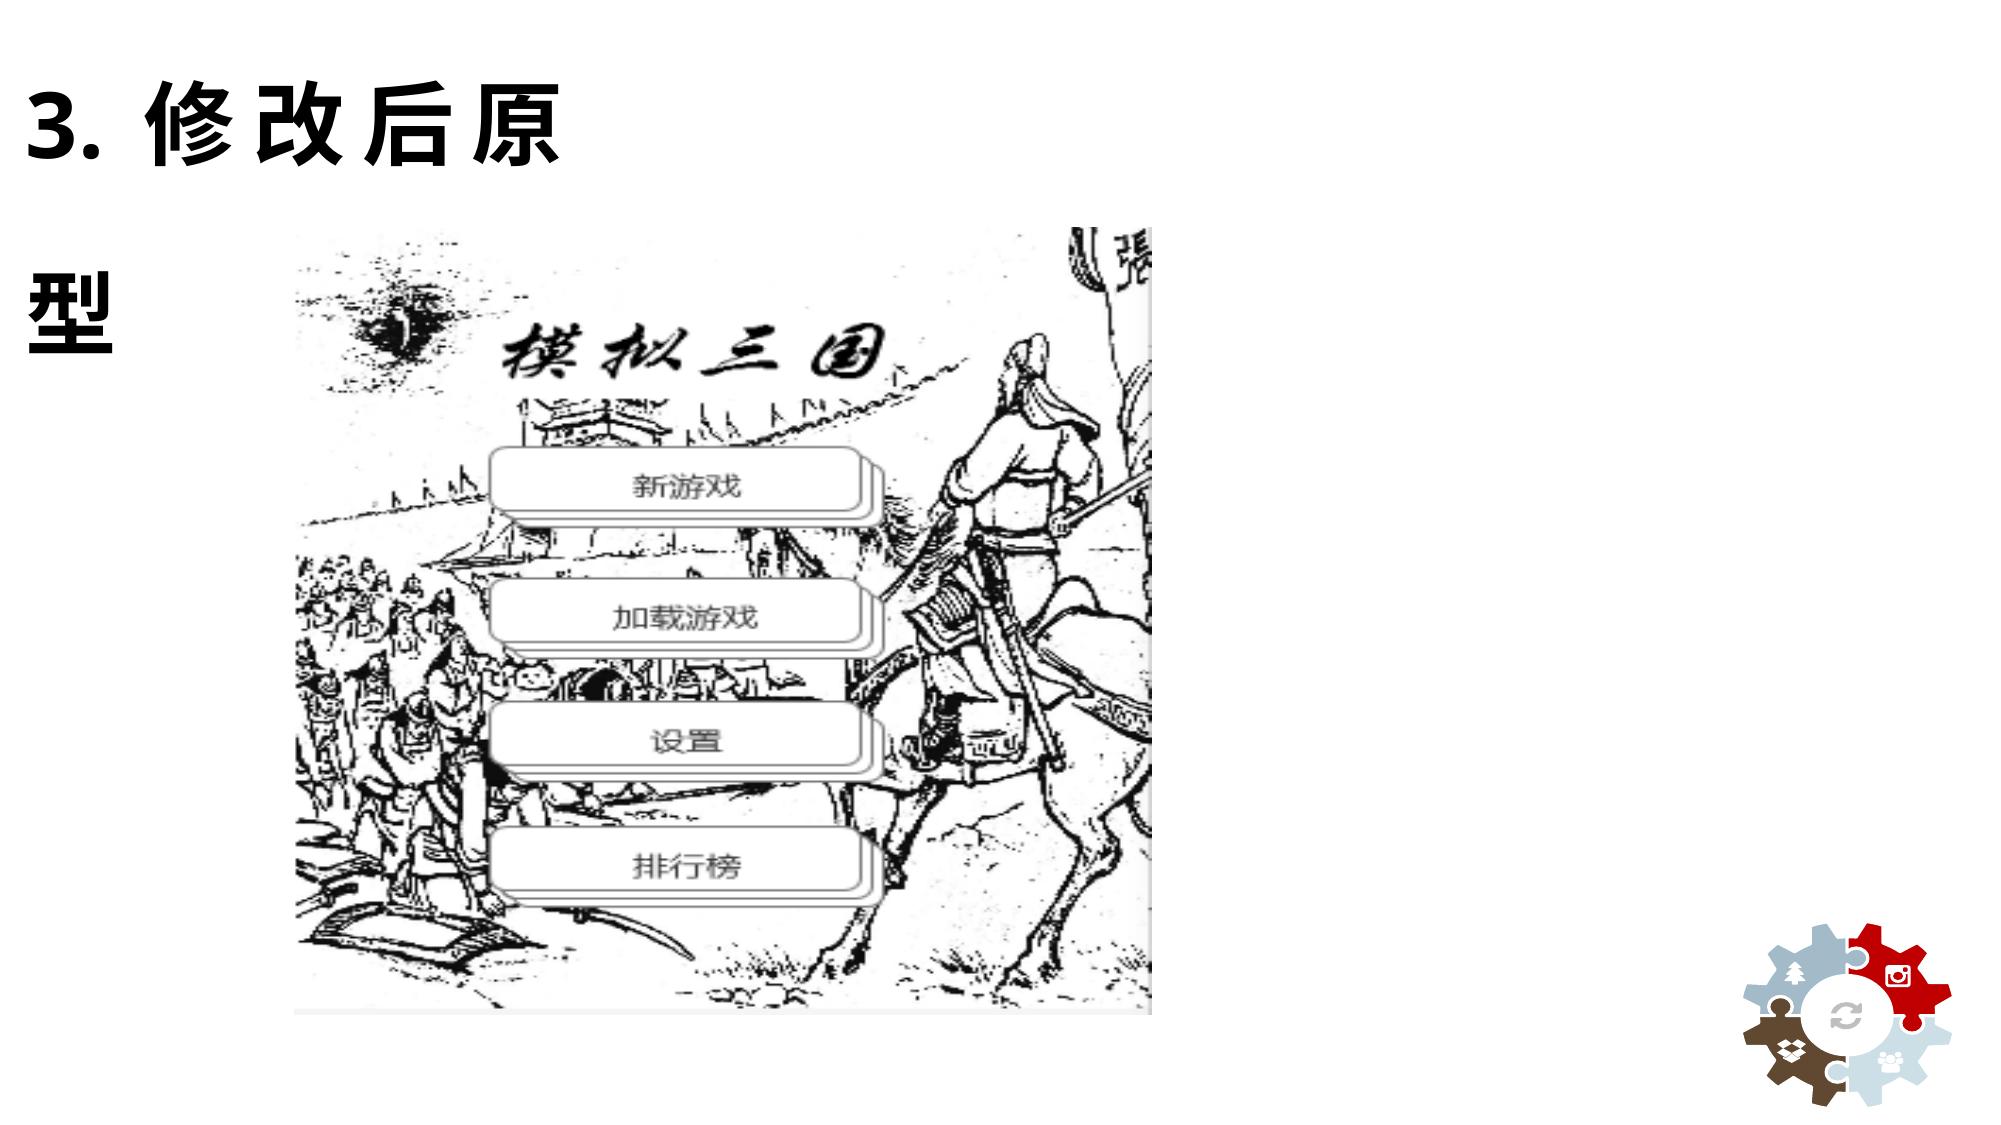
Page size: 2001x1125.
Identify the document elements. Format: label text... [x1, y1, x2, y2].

picture [294, 227, 1152, 1016]
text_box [1741, 921, 1955, 1109]
text_box 3.修改后原型 [11, 0, 579, 185]
